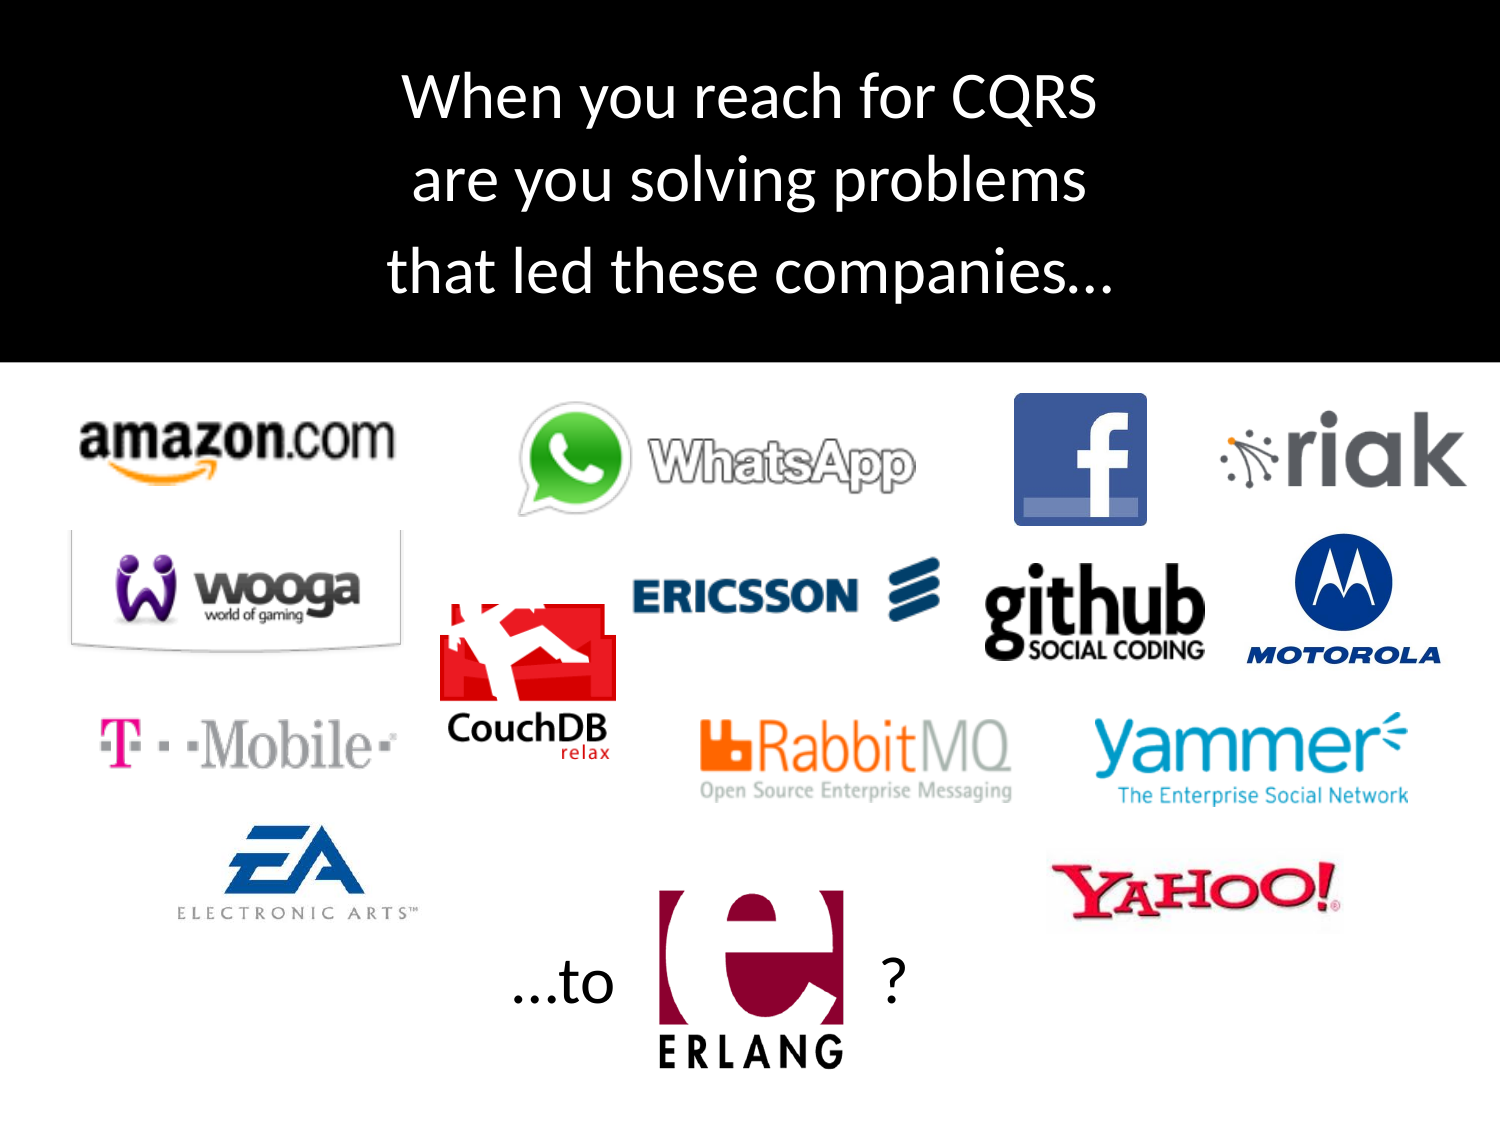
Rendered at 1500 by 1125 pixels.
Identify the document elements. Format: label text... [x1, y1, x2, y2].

text_box are you solving problems [0, 127, 1500, 219]
text_box that led these companies… [0, 219, 1500, 315]
picture [700, 719, 1013, 803]
picture [1095, 712, 1408, 807]
picture [92, 707, 406, 781]
picture [440, 604, 616, 760]
picture [658, 889, 844, 1070]
text_box ? [863, 929, 925, 1025]
picture [79, 420, 421, 486]
picture [1041, 848, 1348, 934]
picture [1206, 397, 1481, 502]
picture [67, 530, 404, 659]
picture [630, 554, 943, 625]
picture [171, 809, 422, 928]
text_box …to [497, 929, 631, 1025]
text_box to [0, 361, 1500, 1125]
picture [517, 401, 916, 517]
picture [1231, 518, 1457, 679]
picture [1014, 393, 1147, 526]
text_box When you reach for CQRS [0, 44, 1500, 127]
picture [985, 563, 1205, 661]
